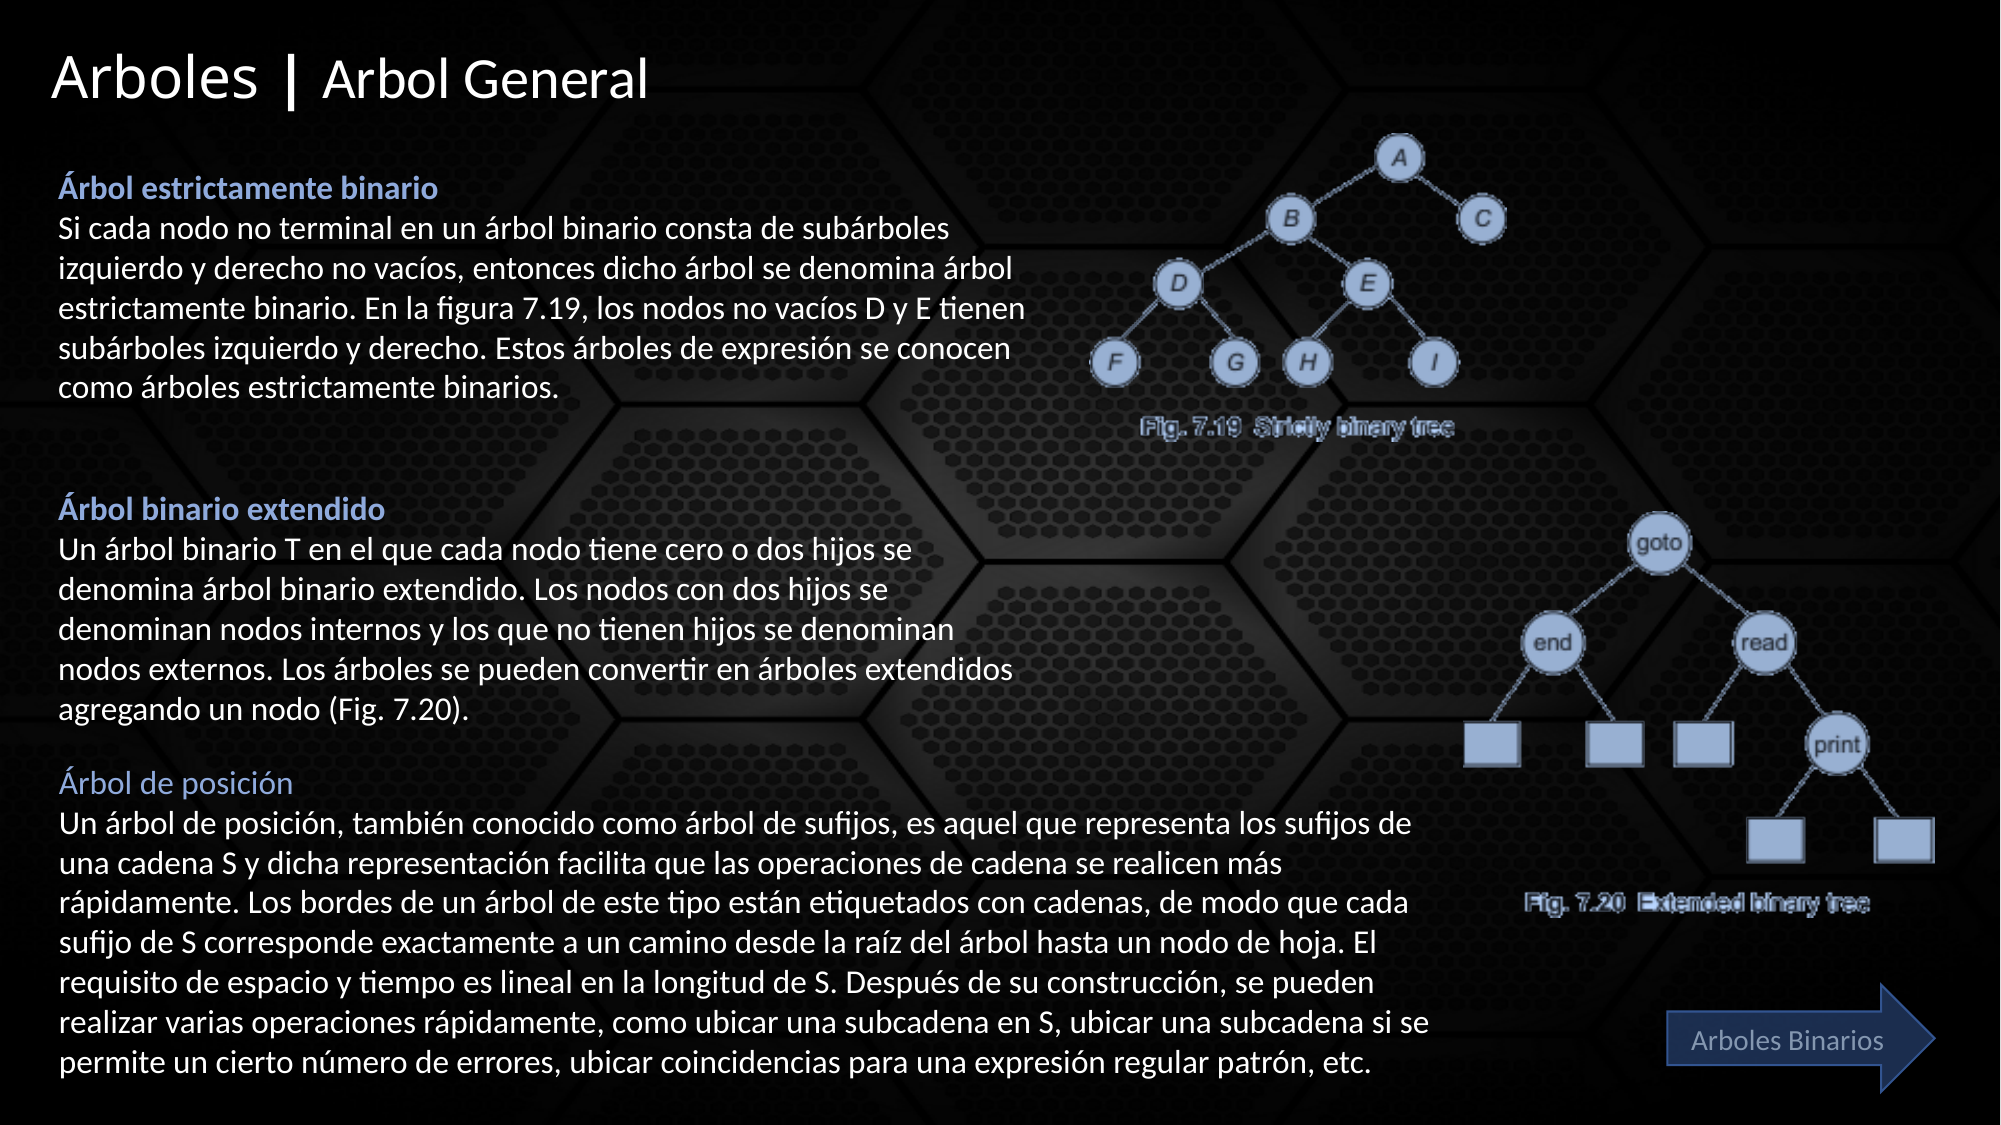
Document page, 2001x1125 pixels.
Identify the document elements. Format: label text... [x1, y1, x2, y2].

text_box Árbol estrictamente binario Si cada nodo no terminal en un árbol binario consta de subárboles izquierdo y derecho no vacíos, entonces dicho árbol se denomina árbol estrictamente binario. En la figura 7.19, los nodos no vacíos D y E tienen subárboles izquierdo y derecho. Estos árboles de expresión se conocen como árboles estrictamente binarios. [43, 158, 1044, 413]
text_box Árbol de posición Un árbol de posición, también conocido como árbol de sufijos, es aquel que representa los sufijos de una cadena S y dicha representación facilita que las operaciones de cadena se realicen más rápidamente. Los bordes de un árbol de este tipo están etiquetados con cadenas, de modo que cada sufijo de S corresponde exactamente a un camino desde la raíz del árbol hasta un nodo de hoja. El requisito de espacio y tiempo es lineal en la longitud de S. Después de su construcción, se pueden realizar varias operaciones rápidamente, como ubicar una subcadena en S, ubicar una subcadena si se permite un cierto número de errores, ubicar coincidencias para una expresión regular patrón, etc. [44, 753, 1464, 1088]
text_box Árbol binario extendido Un árbol binario T en el que cada nodo tiene cero o dos hijos se denomina árbol binario extendido. Los nodos con dos hijos se denominan nodos internos y los que no tienen hijos se denominan nodos externos. Los árboles se pueden convertir en árboles extendidos agregando un nodo (Fig. 7.20). [43, 480, 1044, 735]
text_box Arboles | Arbol General [36, 32, 665, 118]
text_box Arboles Binarios [1666, 982, 1937, 1095]
picture [0, 0, 2001, 1125]
